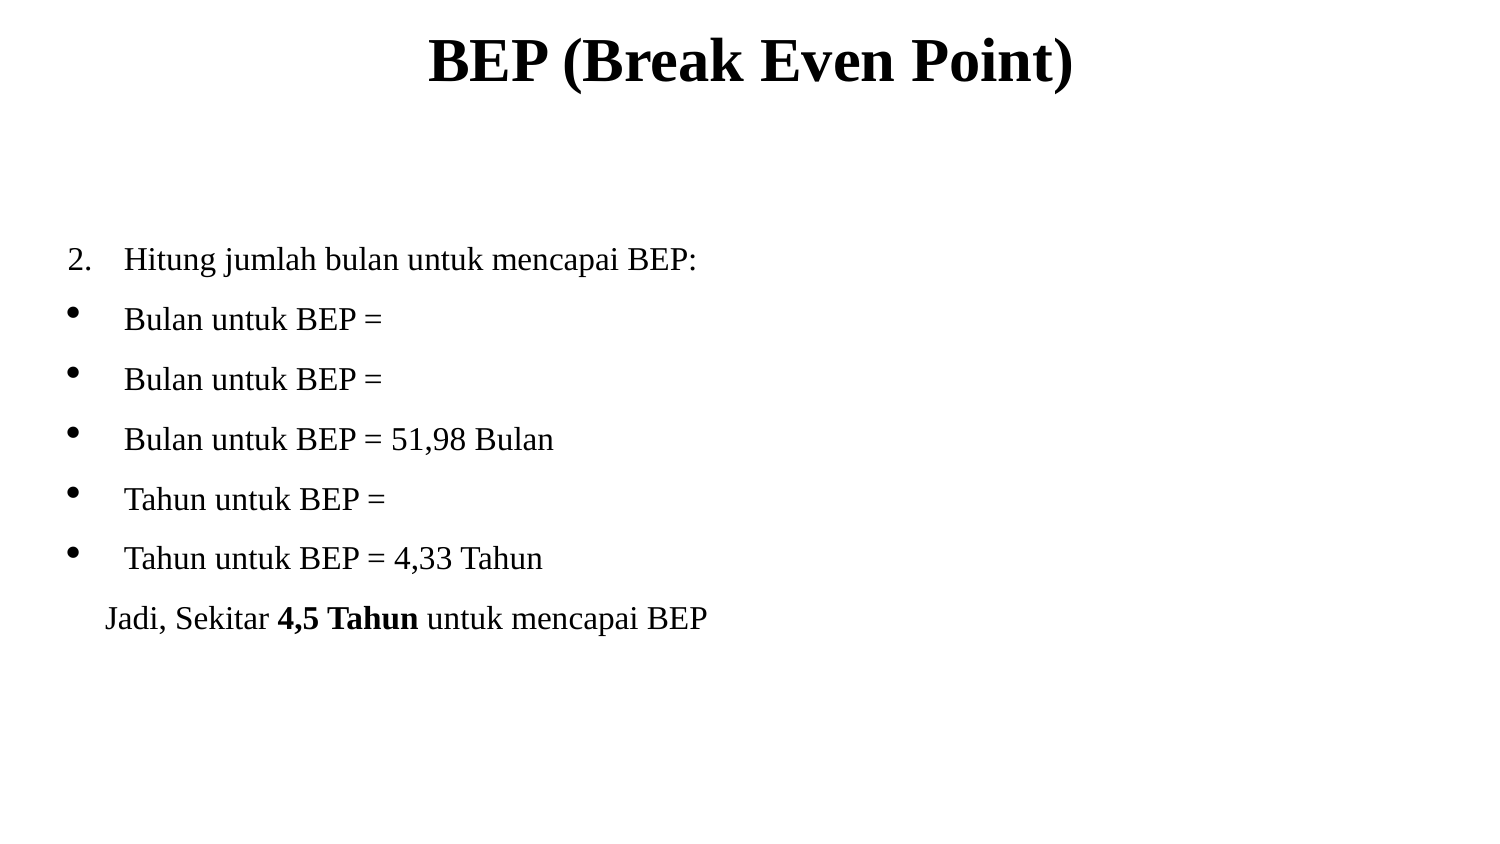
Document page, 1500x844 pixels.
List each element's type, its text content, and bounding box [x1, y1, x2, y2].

title BEP (Break Even Point) [52, 0, 1451, 113]
